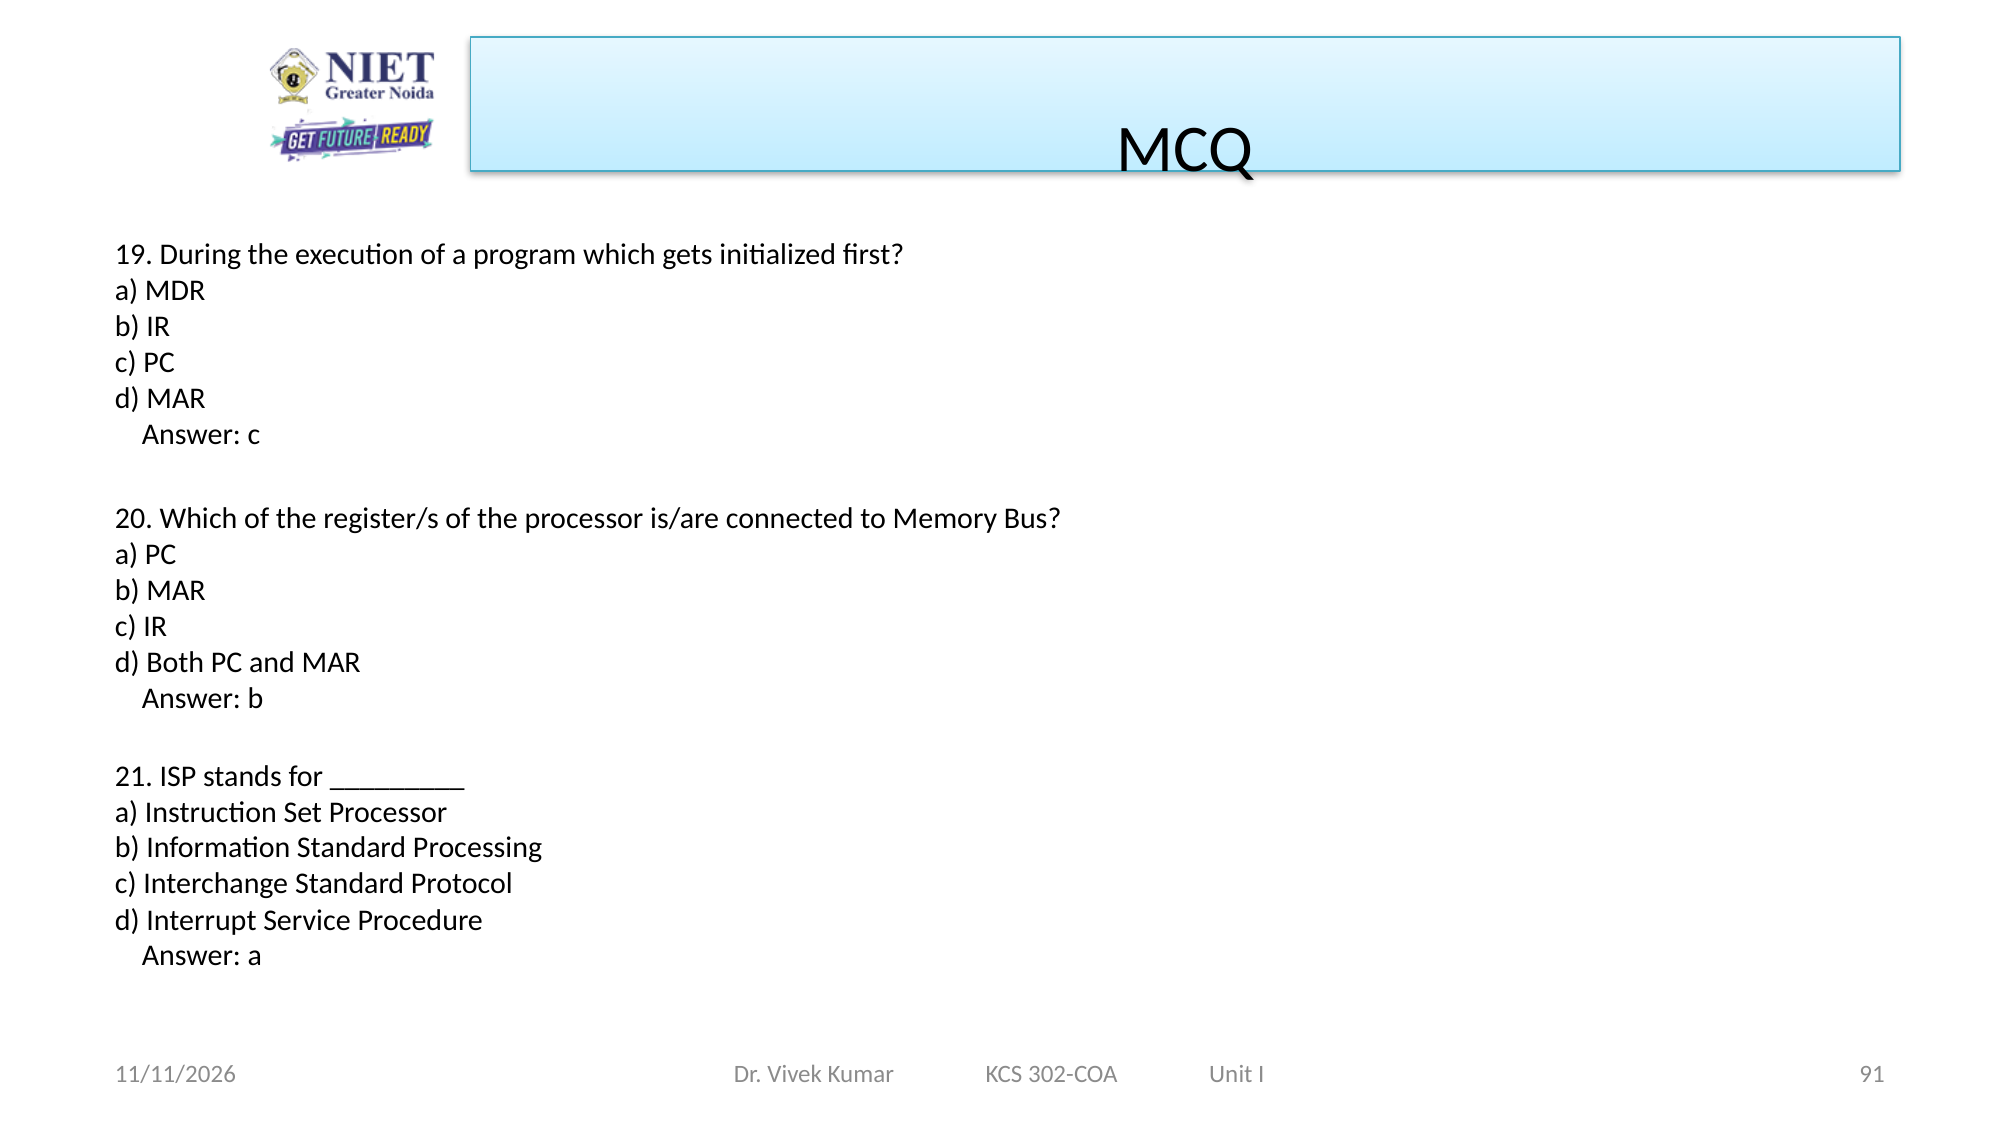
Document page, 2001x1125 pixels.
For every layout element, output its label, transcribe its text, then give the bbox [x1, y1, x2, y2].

title MCQ [471, 36, 1901, 172]
list 19. During the execution of a program which gets initialized first? a) MDR b) IR c) PC d) MAR Answer: c 20. Which of the register/s of the processor is/are connected to Memory Bus? a) PC b) MAR c) IR d) Both PC and MAR Answer: b 21. ISP stands for _________ a) Instruction Set Processor b) Information Standard Processing c) Interchange Standard Protocol d) Interrupt Service Procedure Answer: a [99, 227, 1900, 1005]
slide_number 91 [1433, 1042, 1900, 1103]
picture [232, 36, 471, 172]
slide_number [99, 1042, 567, 1103]
footer Dr. Vivek Kumar KCS 302-COA Unit I [683, 1042, 1317, 1103]
